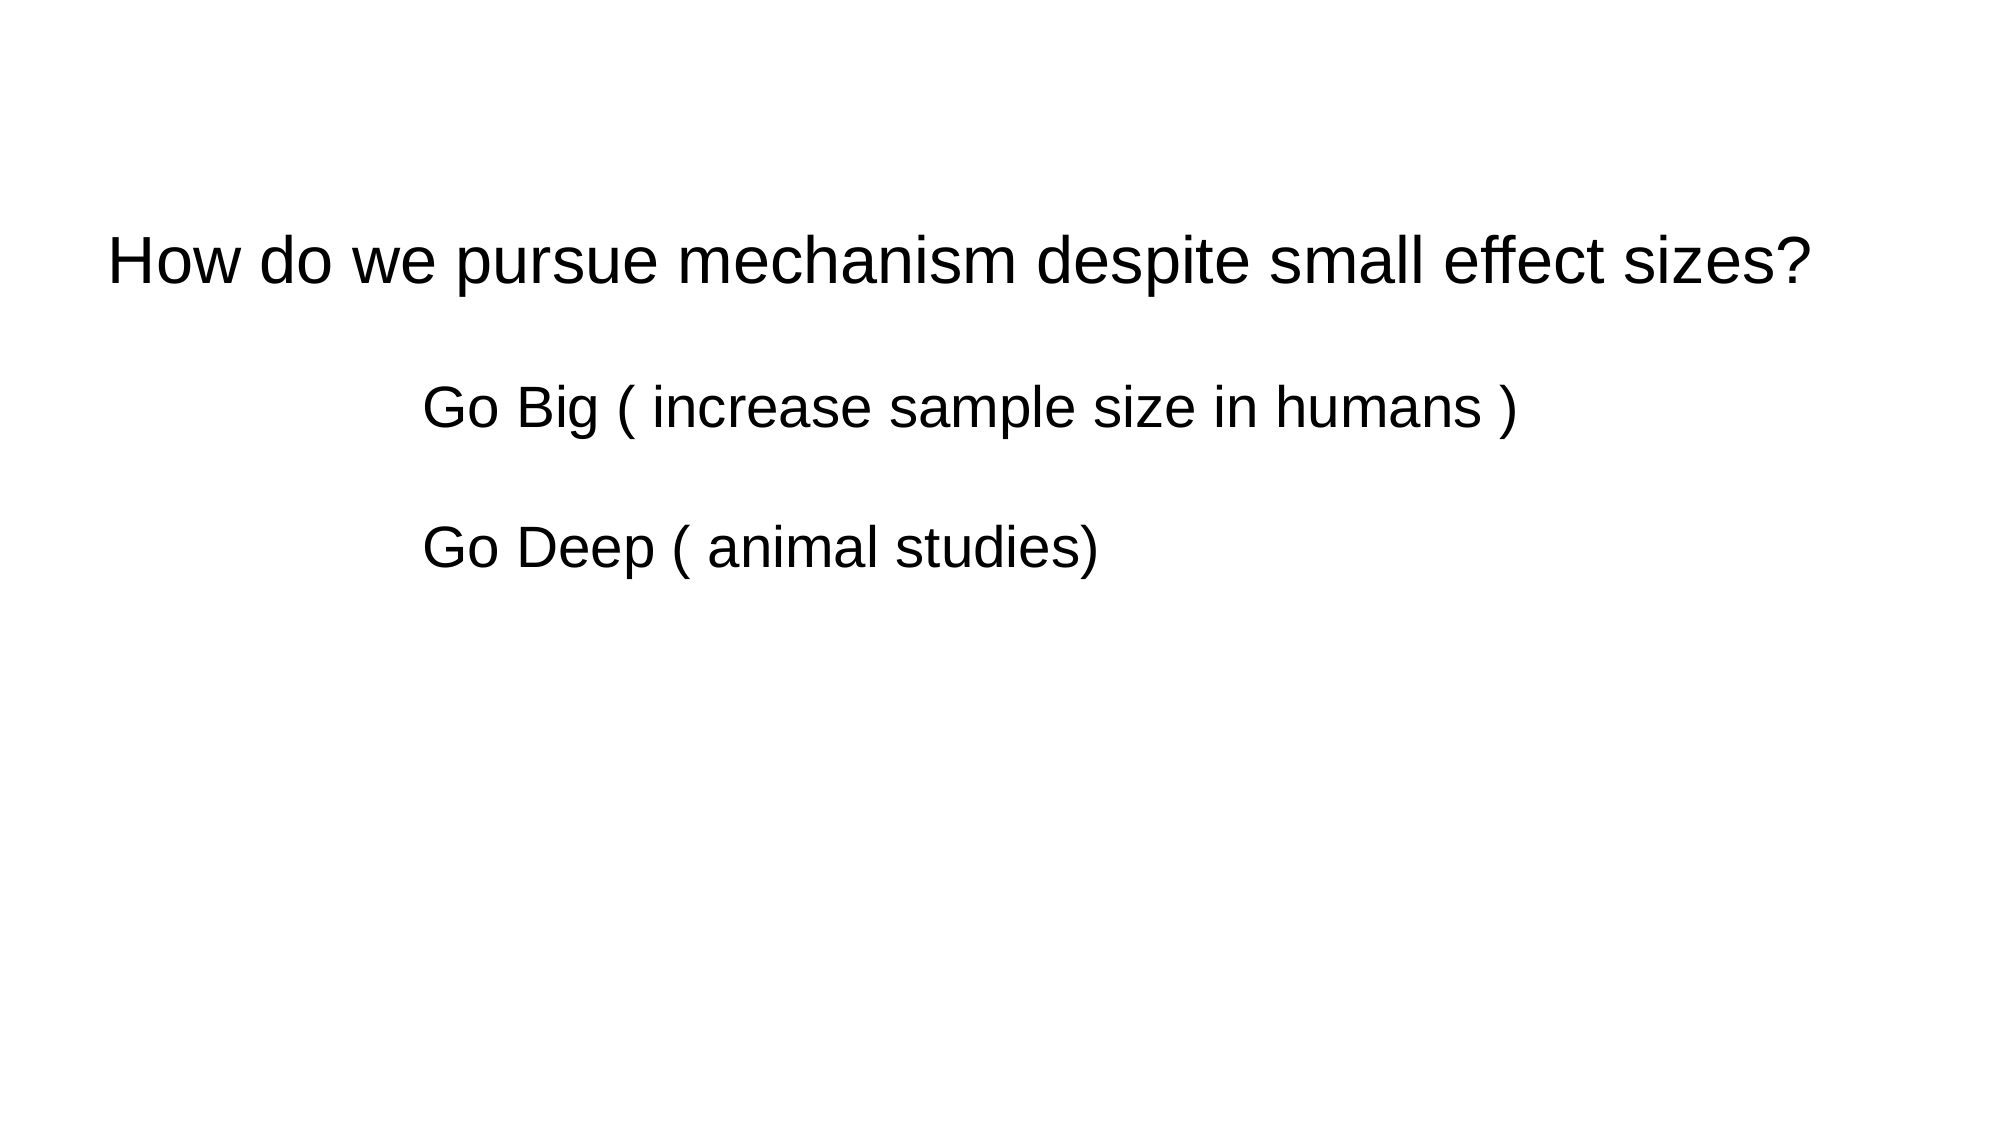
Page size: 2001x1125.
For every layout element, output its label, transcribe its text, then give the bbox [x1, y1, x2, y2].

text_box How do we pursue mechanism despite small effect sizes? [93, 209, 1830, 440]
text_box Go Big ( increase sample size in humans ) Go Deep ( animal studies) [407, 361, 1673, 587]
